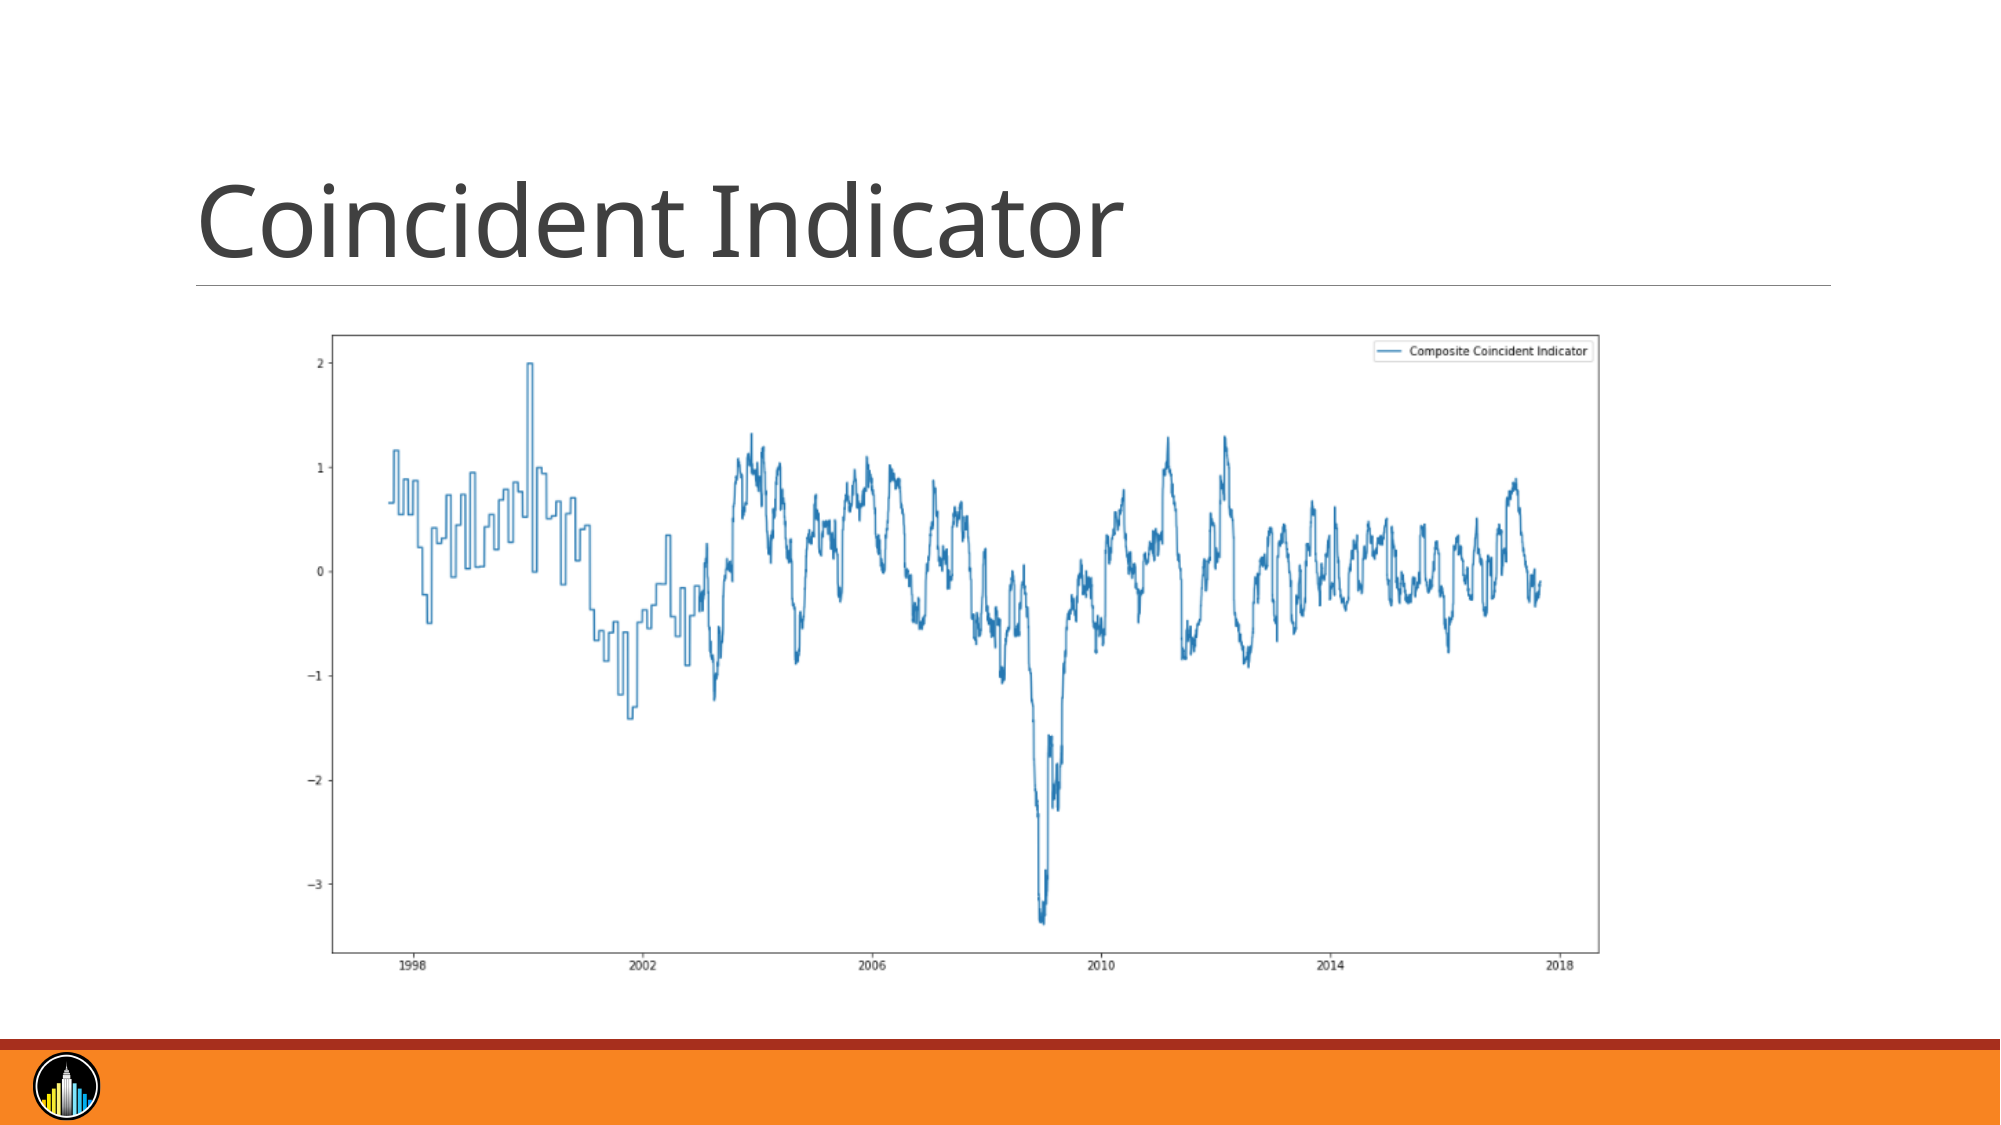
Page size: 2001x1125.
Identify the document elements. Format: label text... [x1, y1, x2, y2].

title Coincident Indicator [180, 47, 1830, 285]
picture [280, 317, 1662, 999]
picture [0, 1041, 134, 1125]
